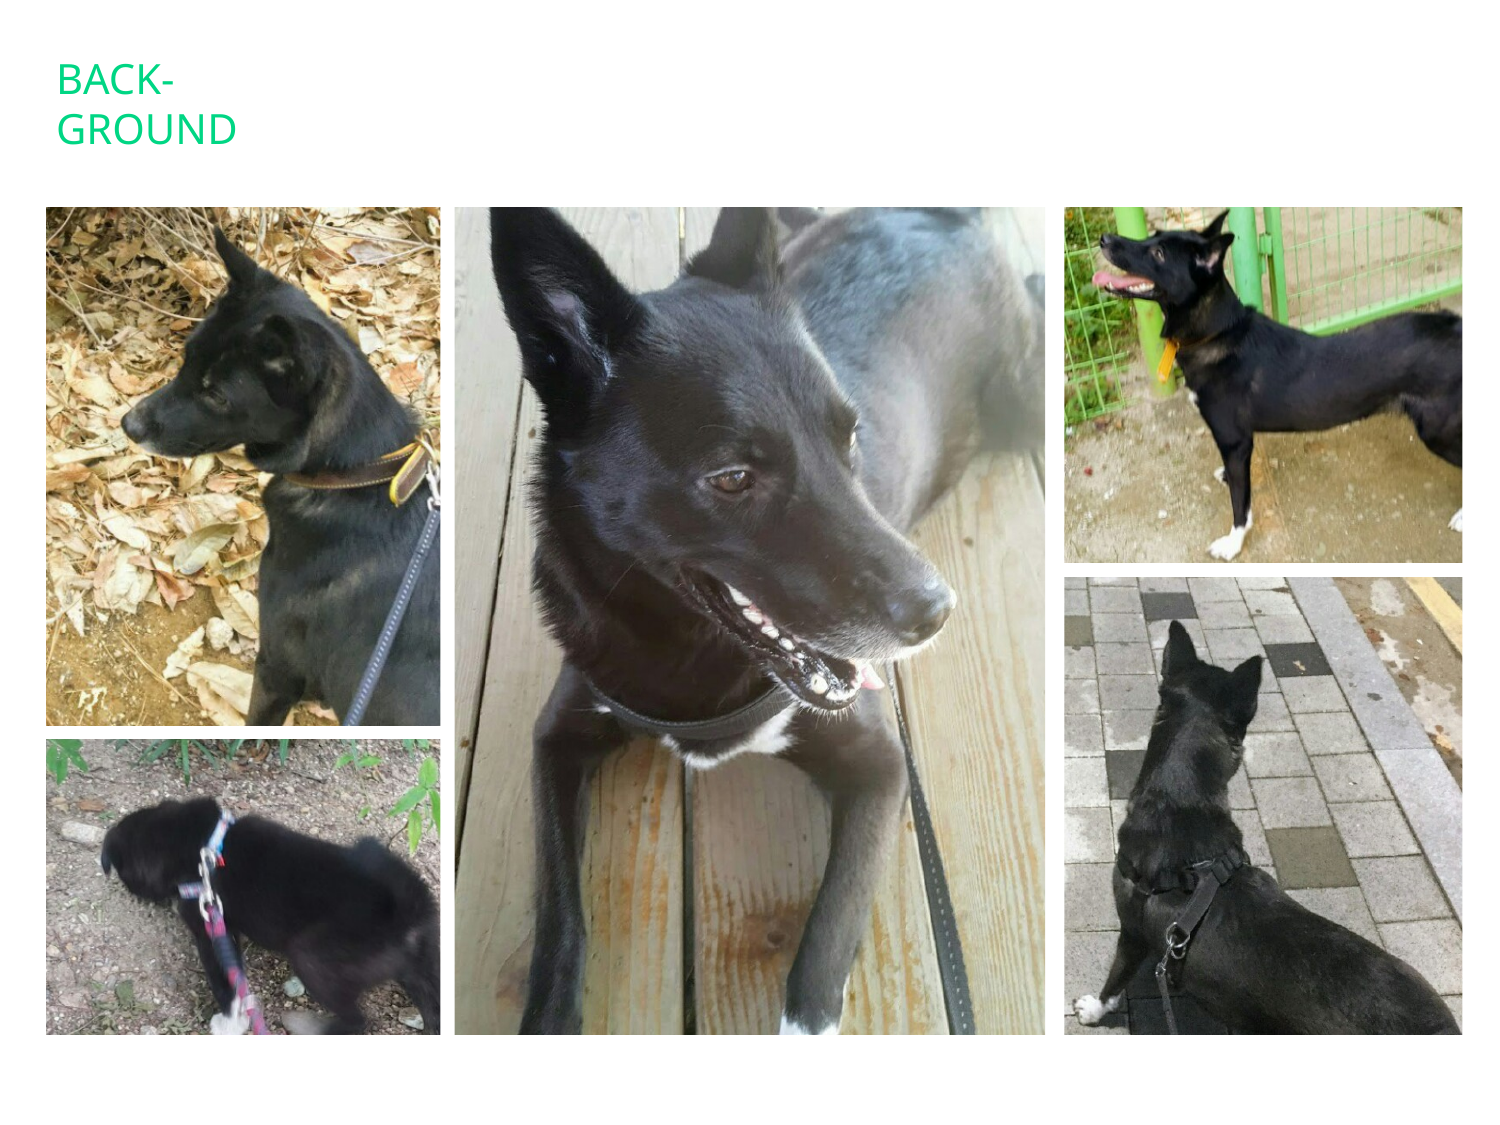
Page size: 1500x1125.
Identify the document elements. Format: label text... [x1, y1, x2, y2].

picture [45, 207, 441, 726]
text_box BACK- GROUND [41, 45, 396, 161]
picture [45, 739, 441, 1035]
picture [1064, 577, 1463, 1035]
picture [454, 207, 1046, 1035]
picture [1064, 207, 1463, 563]
